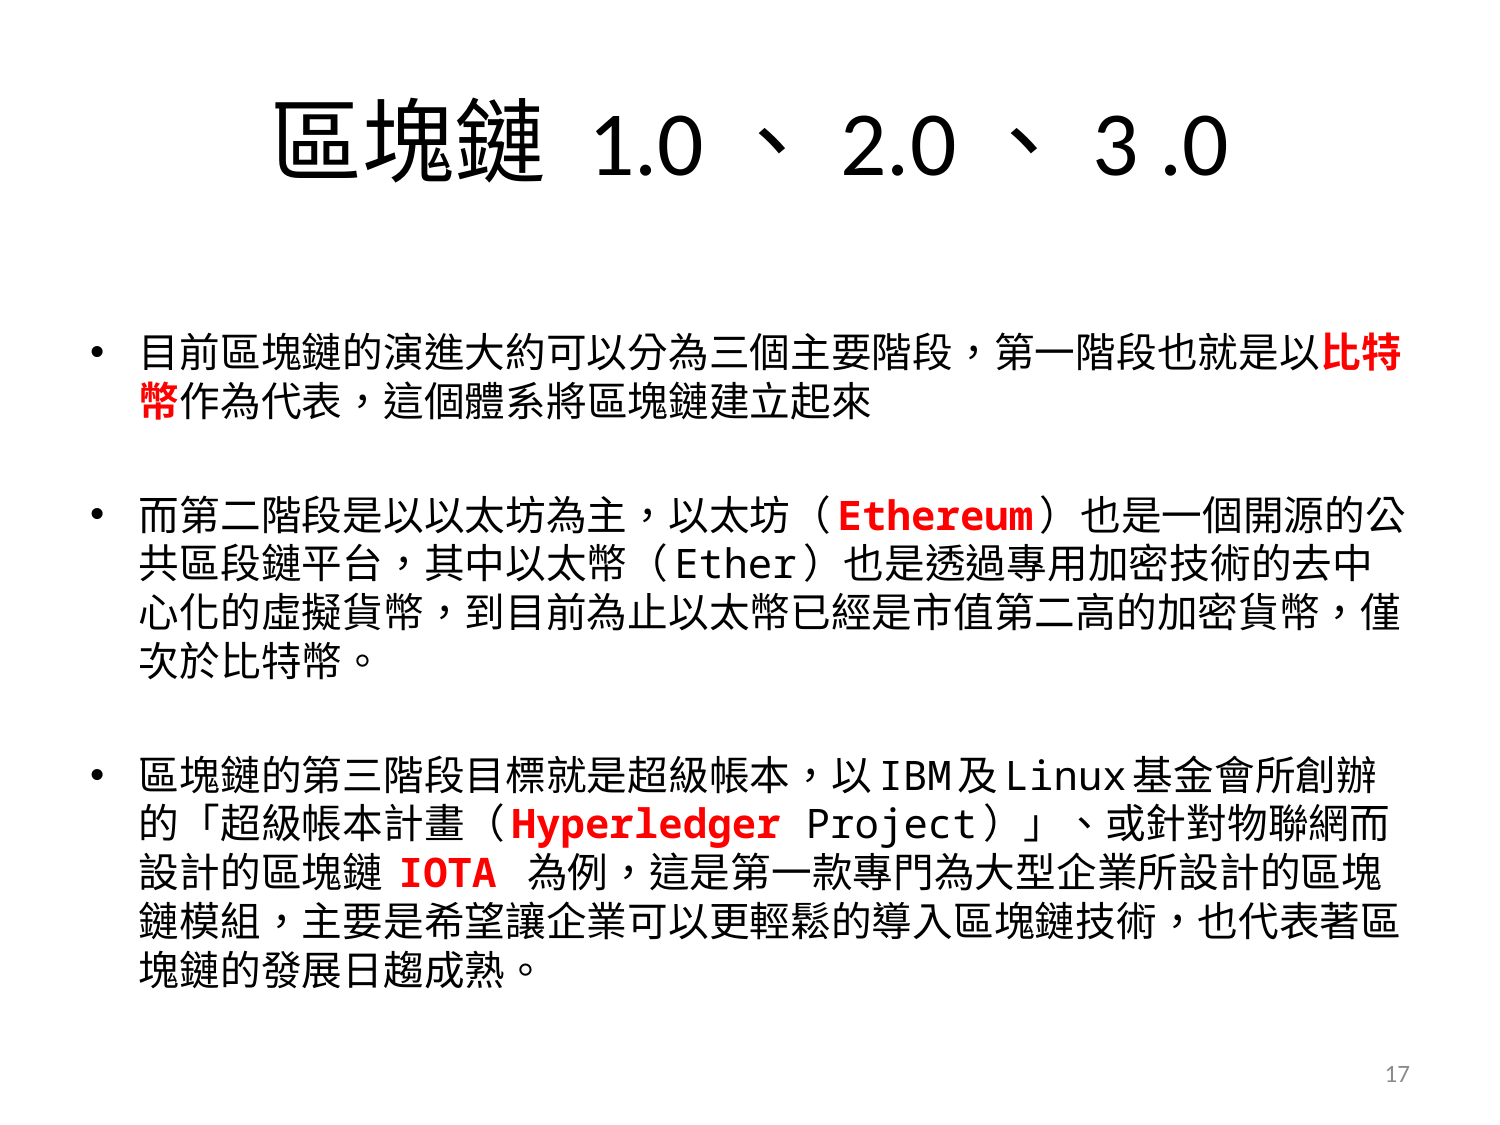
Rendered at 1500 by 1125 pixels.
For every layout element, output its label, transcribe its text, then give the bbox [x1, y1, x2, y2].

list 目前區塊鏈的演進大約可以分為三個主要階段，第一階段也就是以比特幣作為代表，這個體系將區塊鏈建立起來 而第二階段是以以太坊為主，以太坊（Ethereum）也是一個開源的公共區段鏈平台，其中以太幣（Ether）也是透過專用加密技術的去中心化的虛擬貨幣，到目前為止以太幣已經是市值第二高的加密貨幣，僅次於比特幣。 區塊鏈的第三階段目標就是超級帳本，以IBM及Linux基金會所創辦的「超級帳本計畫（Hyperledger Project）」、或針對物聯網而設計的區塊鏈 IOTA 為例，這是第一款專門為大型企業所設計的區塊鏈模組，主要是希望讓企業可以更輕鬆的導入區塊鏈技術，也代表著區塊鏈的發展日趨成熟。 [75, 262, 1425, 1005]
title 區塊鏈 1.0、2.0、3 .0 [75, 45, 1425, 233]
slide_number 17 [1074, 1042, 1425, 1103]
